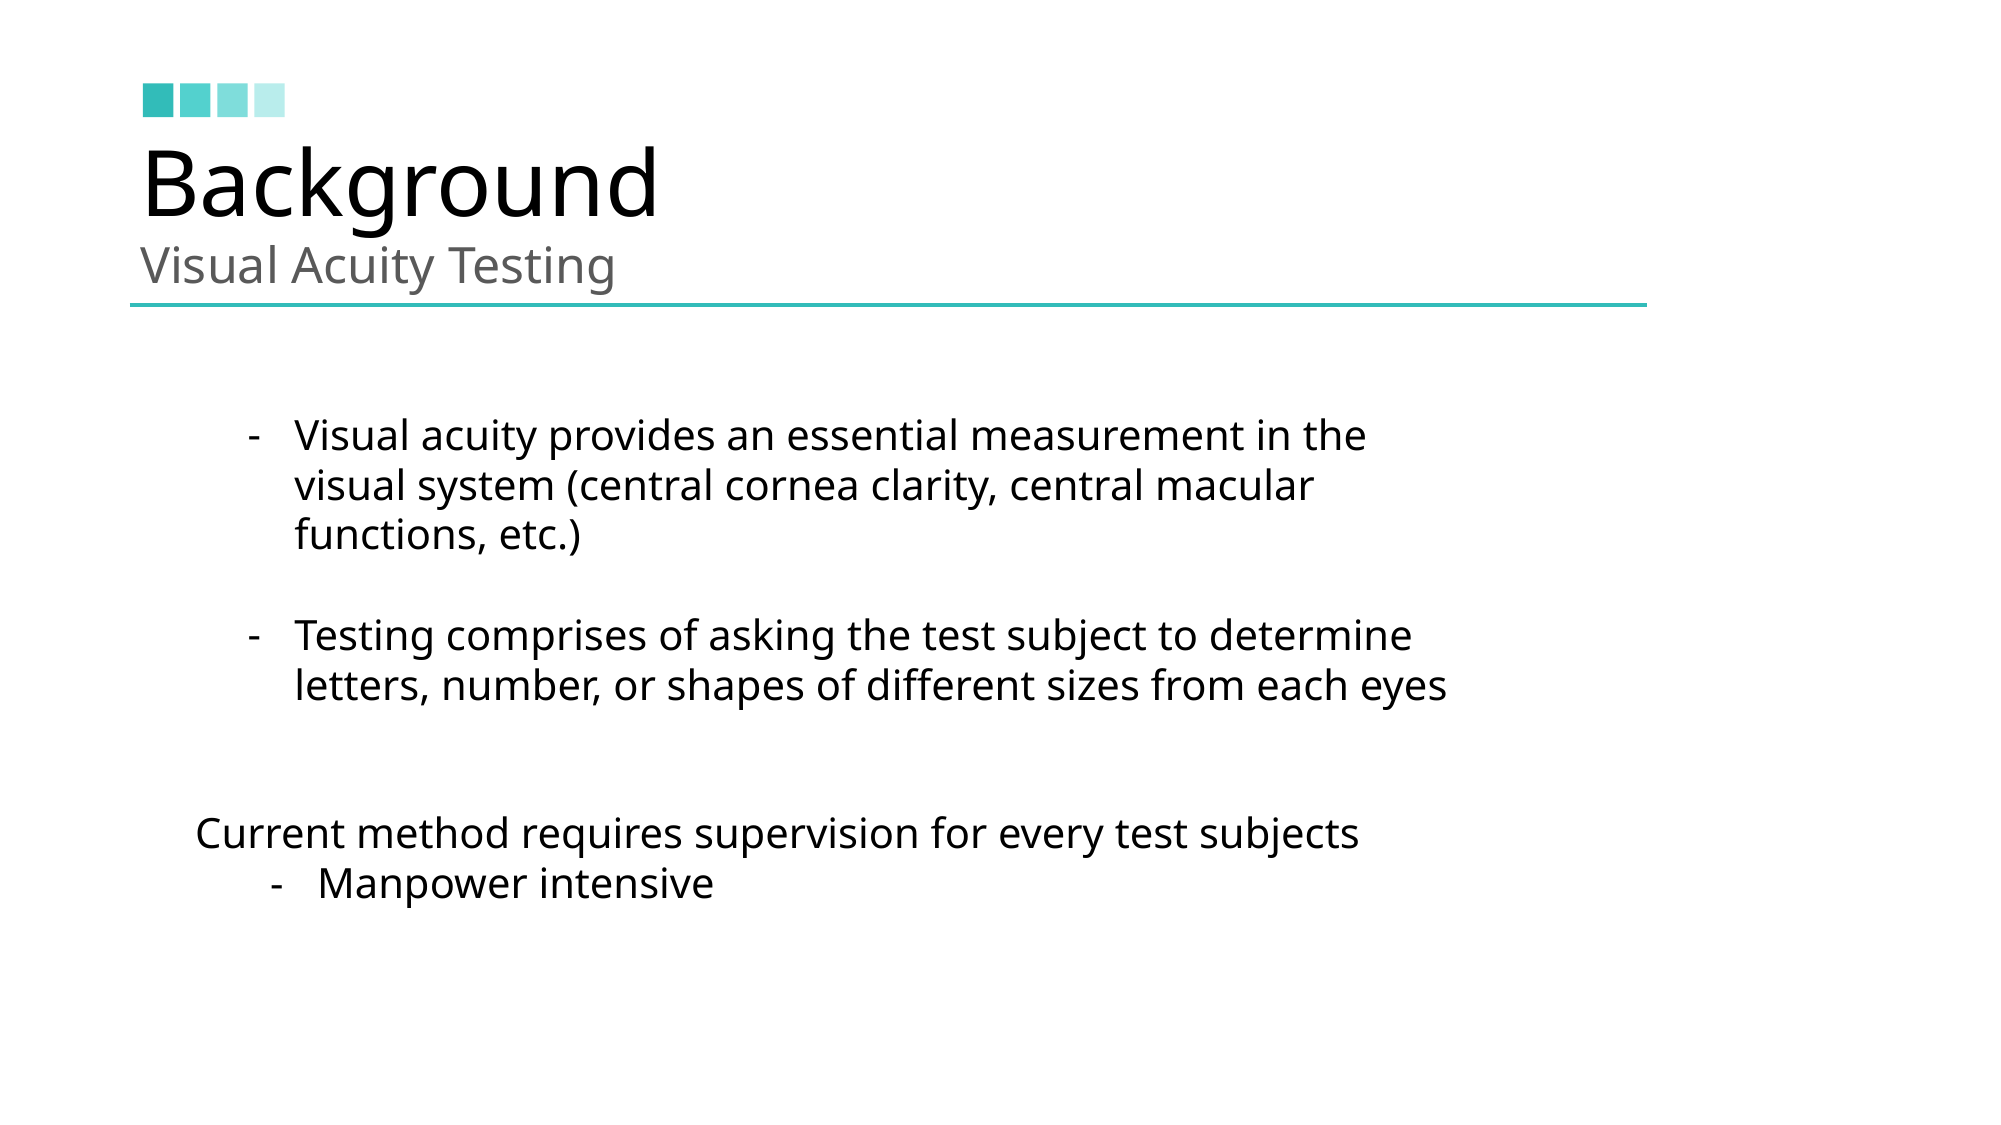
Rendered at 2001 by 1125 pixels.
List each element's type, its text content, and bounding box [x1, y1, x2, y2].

text_box [180, 83, 211, 118]
text_box [142, 83, 174, 118]
text_box [217, 83, 248, 118]
text_box Current method requires supervision for every test subjects Manpower intensive [180, 799, 1424, 915]
text_box Background [125, 117, 1543, 243]
text_box Visual Acuity Testing [125, 226, 832, 302]
text_box [254, 83, 285, 118]
text_box Visual acuity provides an essential measurement in the visual system (central cornea clarity, central macular functions, etc.) Testing comprises of asking the test subject to determine letters, number, or shapes of different sizes from each eyes [232, 400, 1476, 816]
